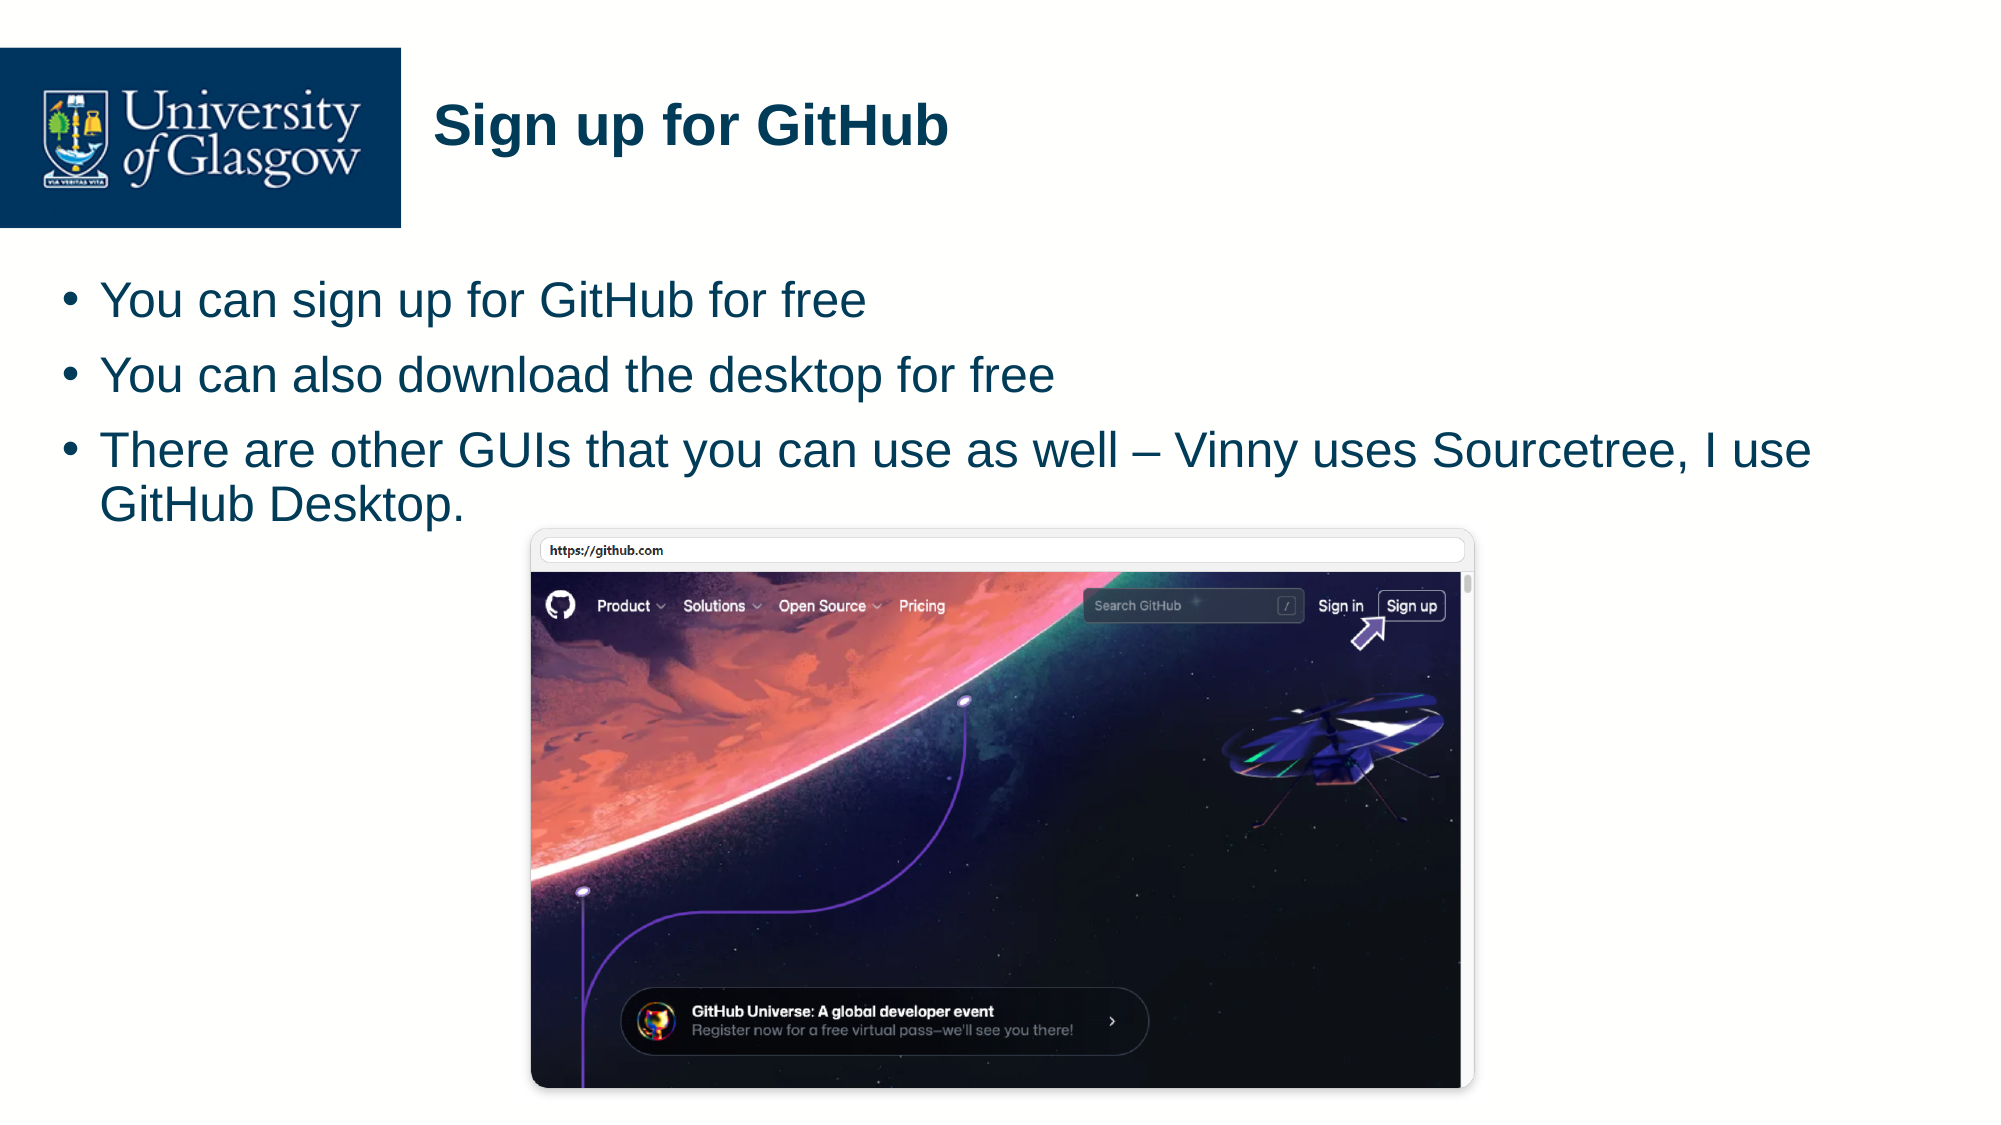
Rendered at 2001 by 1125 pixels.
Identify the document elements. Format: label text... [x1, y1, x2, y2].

picture [0, 0, 2000, 1125]
list You can sign up for GitHub for free You can also download the desktop for free There are other GUIs that you can use as well – Vinny uses Sourcetree, I use GitHub Desktop. [46, 266, 1968, 1023]
title Sign up for GitHub [418, 87, 1930, 234]
